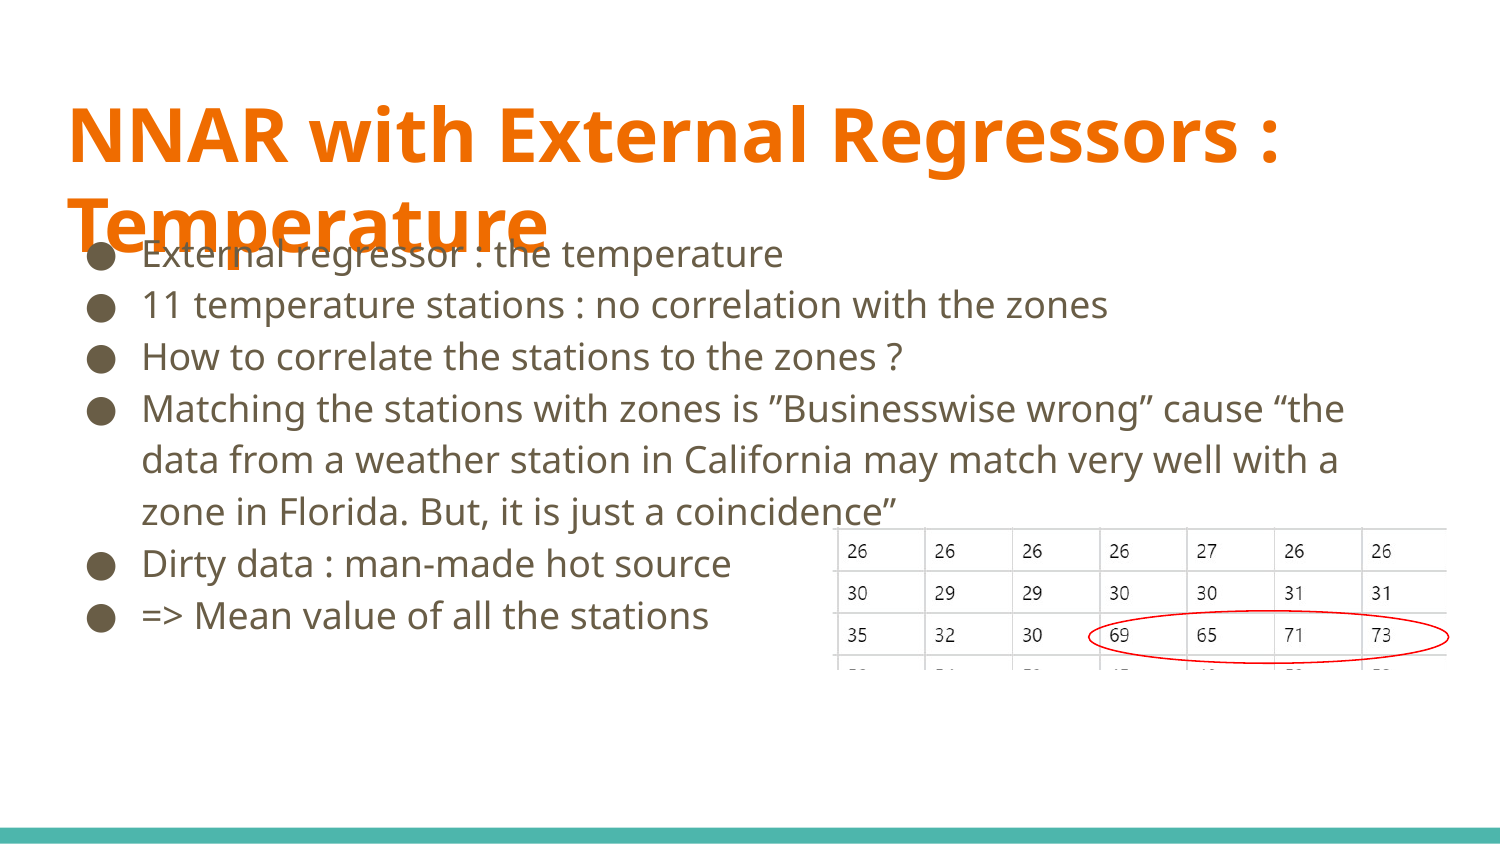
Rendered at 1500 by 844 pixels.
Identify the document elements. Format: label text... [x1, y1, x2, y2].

picture [832, 527, 1447, 670]
list External regressor : the temperature 11 temperature stations : no correlation with the zones How to correlate the stations to the zones ? Matching the stations with zones is ”Businesswise wrong” cause “the data from a weather station in California may match very well with a zone in Florida. But, it is just a coincidence” Dirty data : man-made hot source => Mean value of all the stations [51, 207, 1449, 750]
title NNAR with External Regressors : Temperature [51, 72, 1449, 189]
